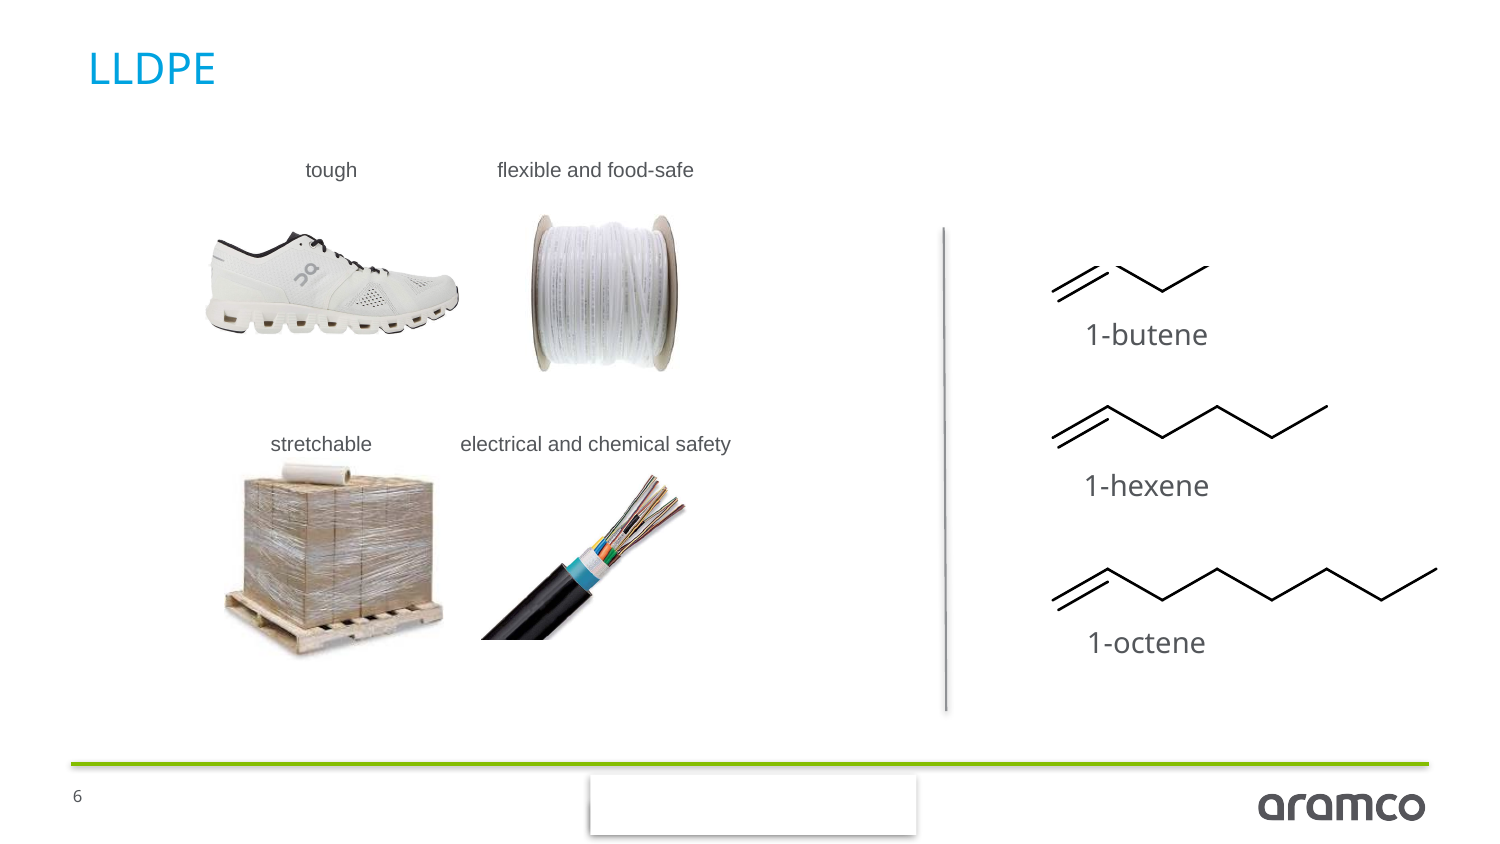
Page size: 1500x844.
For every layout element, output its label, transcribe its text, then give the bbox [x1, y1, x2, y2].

picture [1258, 774, 1433, 822]
text_box [590, 774, 917, 836]
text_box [943, 227, 947, 712]
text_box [1044, 266, 1448, 642]
text_box 1-octene [1007, 617, 1287, 668]
picture [202, 228, 461, 342]
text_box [224, 148, 748, 662]
text_box LLDPE [72, 33, 1429, 136]
